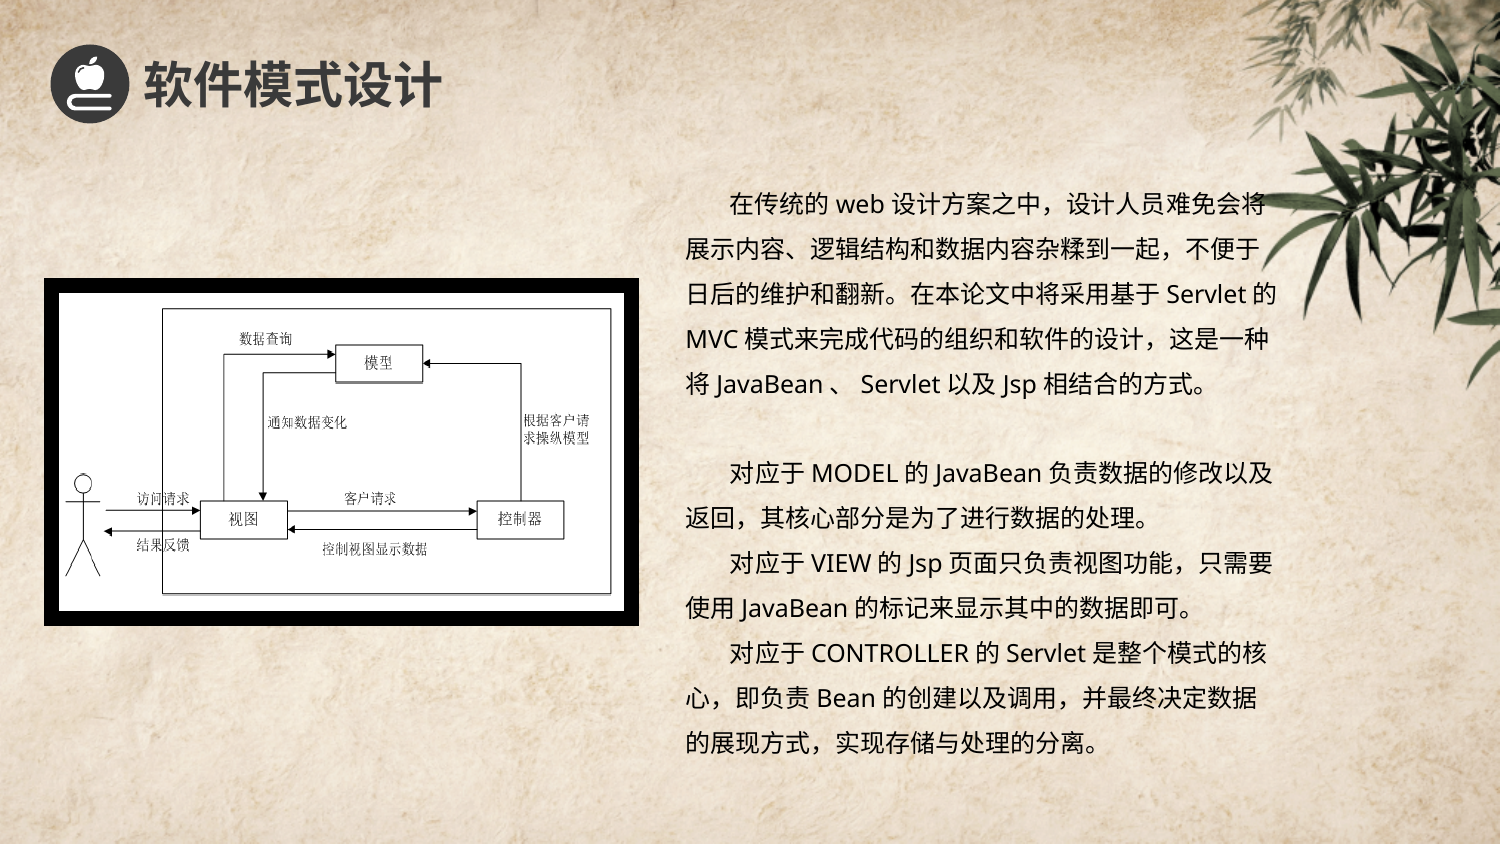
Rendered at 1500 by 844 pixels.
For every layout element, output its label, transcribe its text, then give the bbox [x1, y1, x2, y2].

text_box 在传统的web设计方案之中，设计人员难免会将展示内容、逻辑结构和数据内容杂糅到一起，不便于日后的维护和翻新。在本论文中将采用基于Servlet的MVC模式来完成代码的组织和软件的设计，这是一种将JavaBean、Servlet以及Jsp相结合的方式。 对应于MODEL的JavaBean负责数据的修改以及返回，其核心部分是为了进行数据的处理。 对应于VIEW的Jsp页面只负责视图功能，只需要使用JavaBean的标记来显示其中的数据即可。 对应于CONTROLLER的Servlet是整个模式的核心，即负责Bean的创建以及调用，并最终决定数据的展现方式，实现存储与处理的分离。 [670, 166, 1295, 810]
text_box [51, 45, 470, 123]
picture [0, 1, 1500, 844]
